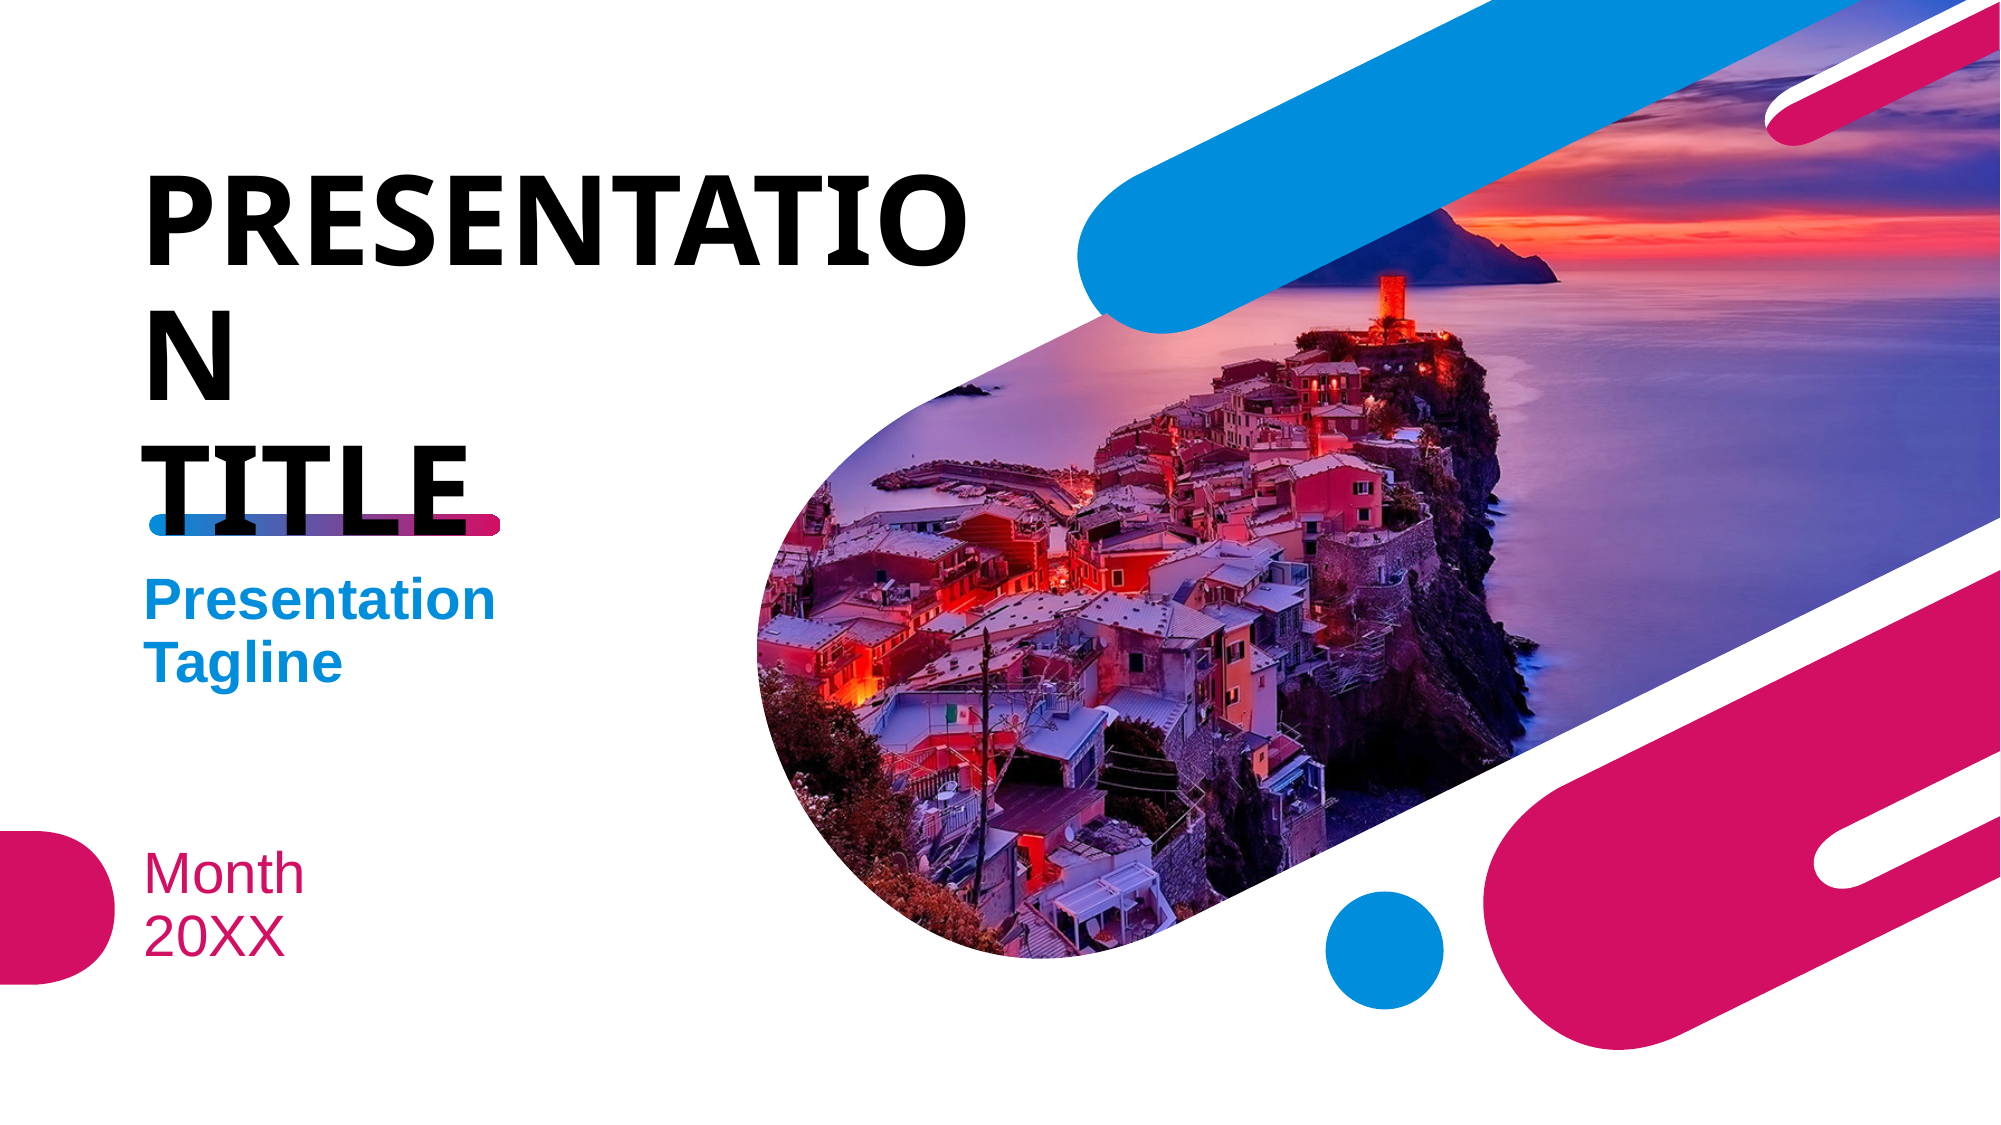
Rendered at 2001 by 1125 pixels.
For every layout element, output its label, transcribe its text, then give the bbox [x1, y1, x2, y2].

list Presentation Tagline [128, 561, 725, 718]
title PRESENTATION TITLE [124, 235, 756, 485]
picture [756, 0, 2000, 959]
list Month 20XX [128, 836, 846, 992]
